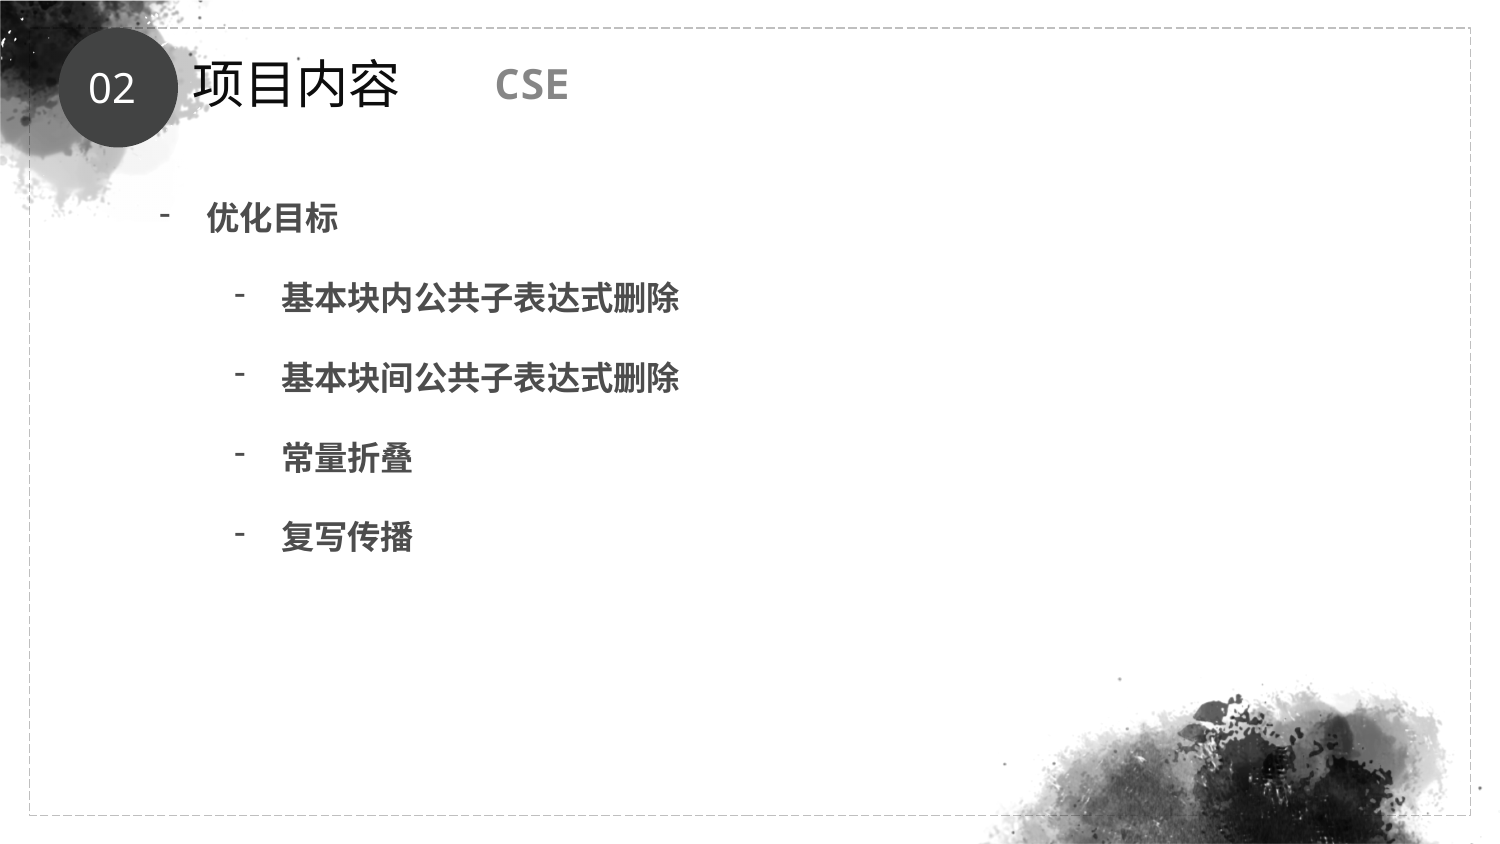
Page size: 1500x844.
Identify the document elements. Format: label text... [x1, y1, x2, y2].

text_box [66, 25, 171, 54]
text_box CSE [244, 57, 570, 92]
text_box [65, 120, 171, 150]
text_box 项目内容 [178, 43, 604, 122]
text_box 优化目标 基本块内公共子表达式删除 基本块间公共子表达式删除 常量折叠 复写传播 [159, 197, 780, 557]
text_box 02 [29, 54, 195, 120]
